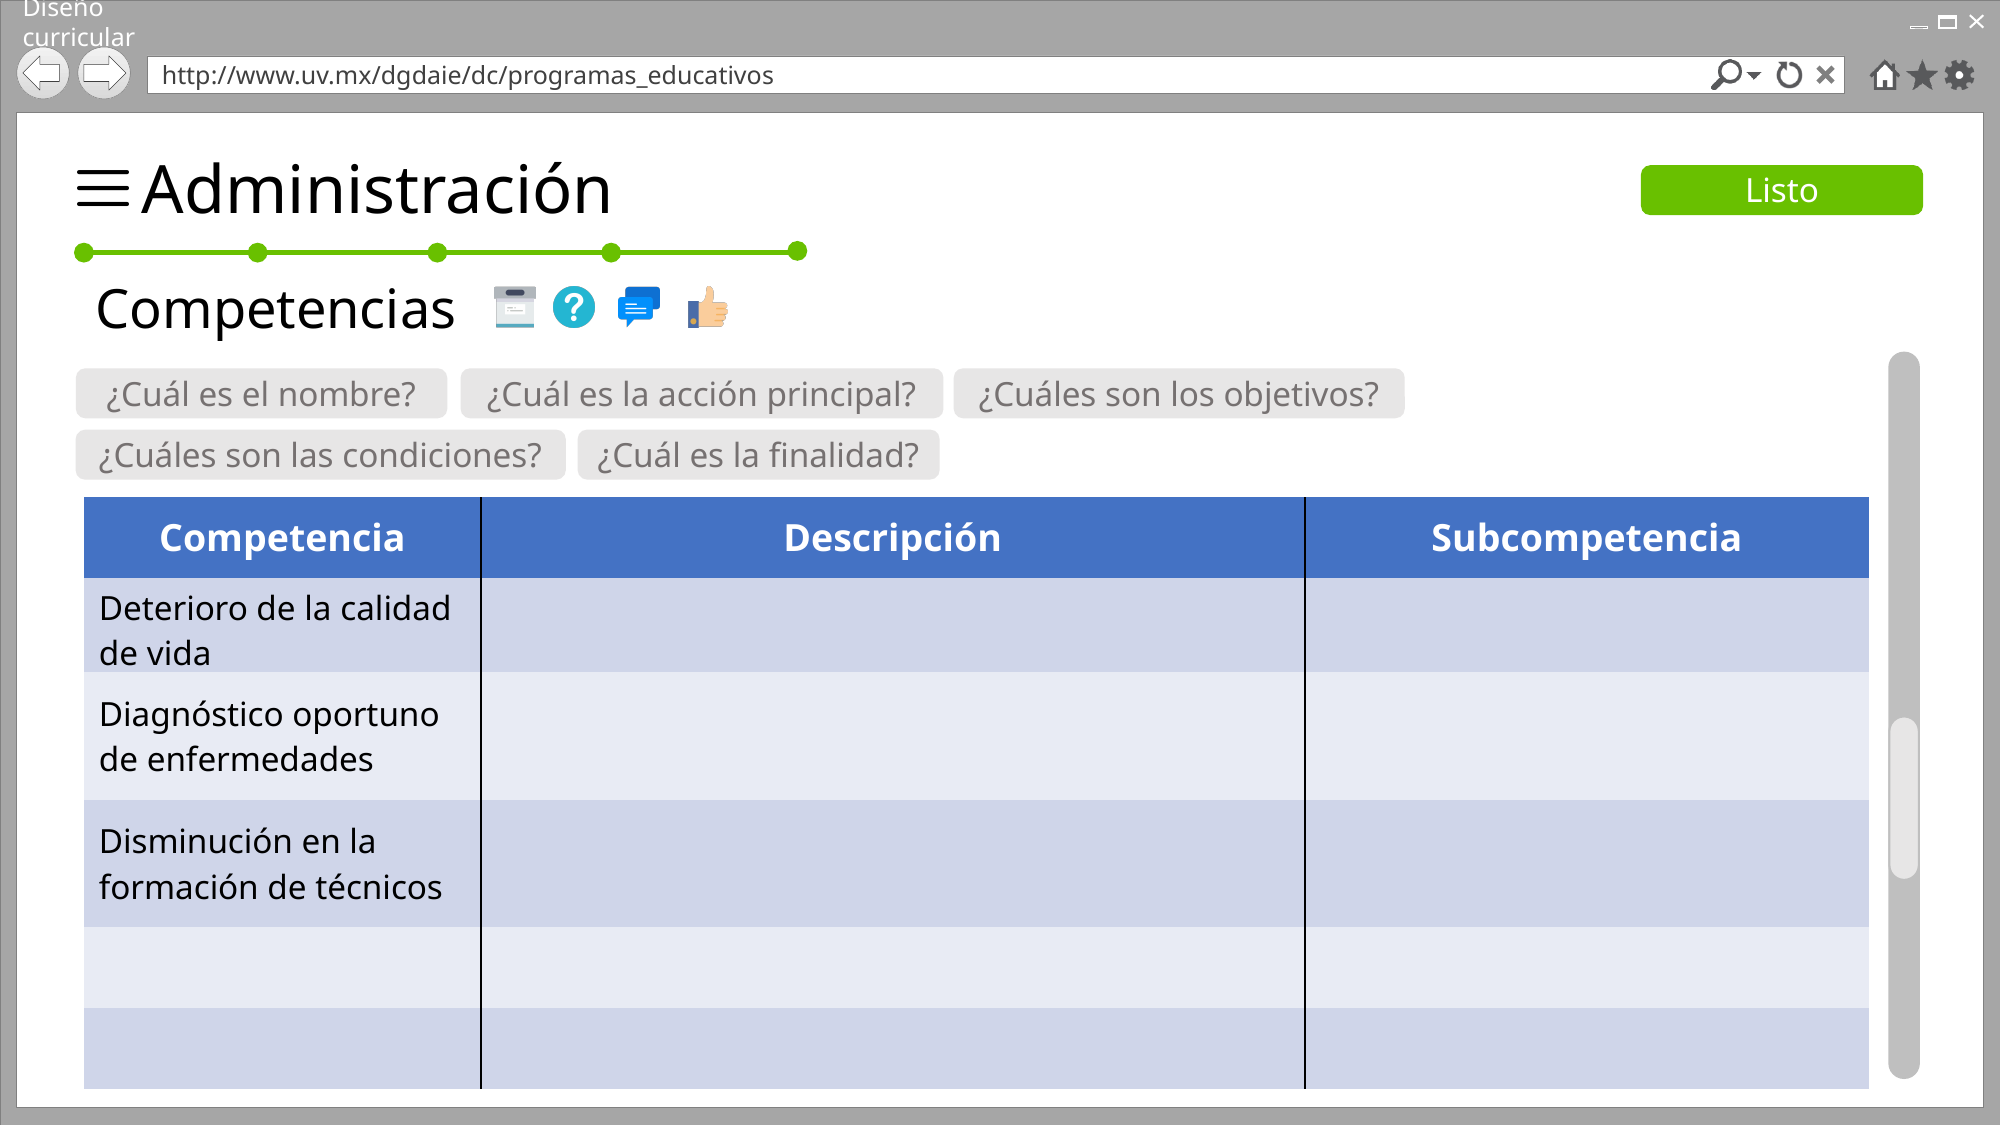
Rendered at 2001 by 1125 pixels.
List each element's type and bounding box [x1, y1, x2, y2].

text_box [461, 369, 943, 418]
text_box [954, 369, 1404, 418]
text_box [76, 369, 447, 418]
picture [553, 286, 595, 328]
picture [494, 286, 536, 328]
text_box [76, 430, 565, 479]
text_box [0, 0, 2000, 1125]
text_box [75, 242, 807, 262]
picture [687, 286, 729, 328]
picture [77, 162, 129, 214]
text_box [1889, 352, 1919, 1078]
text_box [1641, 166, 1923, 215]
text_box [578, 430, 939, 479]
picture [617, 286, 660, 328]
